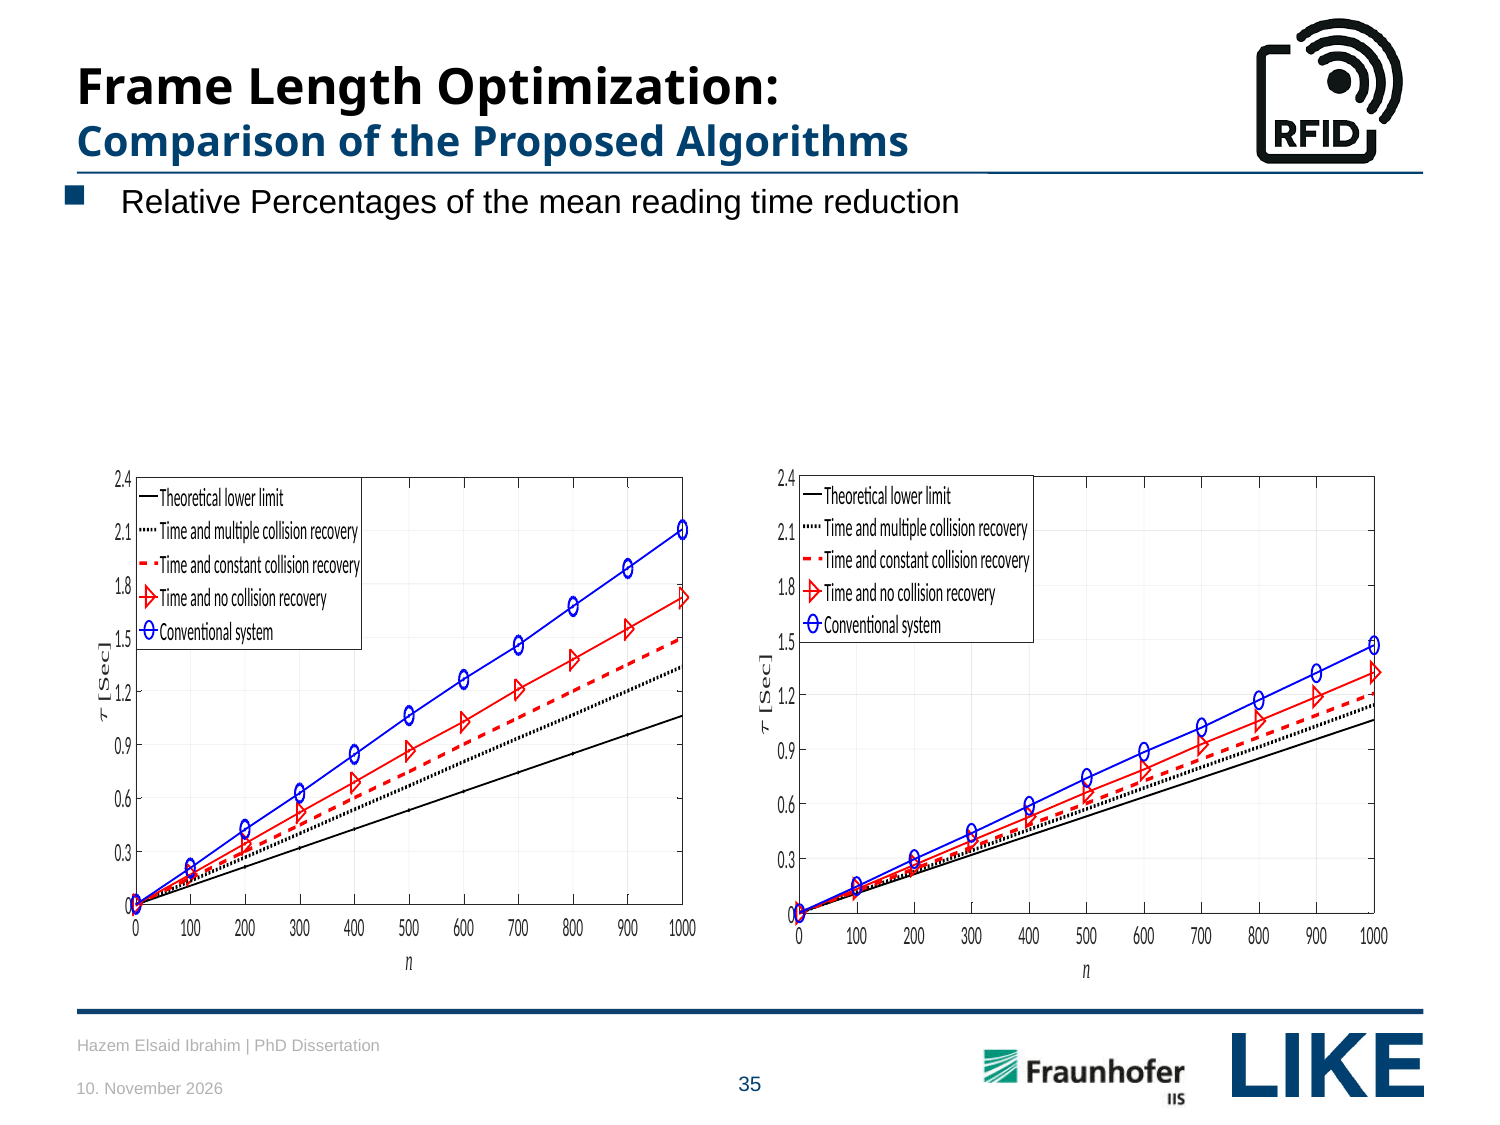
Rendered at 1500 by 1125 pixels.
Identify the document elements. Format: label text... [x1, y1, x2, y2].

picture [974, 1022, 1193, 1116]
title Frame Length Optimization: Comparison of the Proposed Algorithms [76, 54, 1229, 166]
picture [88, 455, 703, 982]
picture [1234, 16, 1424, 166]
picture [1232, 1033, 1424, 1097]
footer Hazem Elsaid Ibrahim | PhD Dissertation [77, 1035, 552, 1056]
chart [744, 385, 1419, 1000]
chart [76, 385, 721, 1000]
text_box Relative Percentages of the mean reading time reduction [47, 172, 1447, 1024]
picture [750, 455, 1389, 982]
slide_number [76, 1077, 427, 1099]
